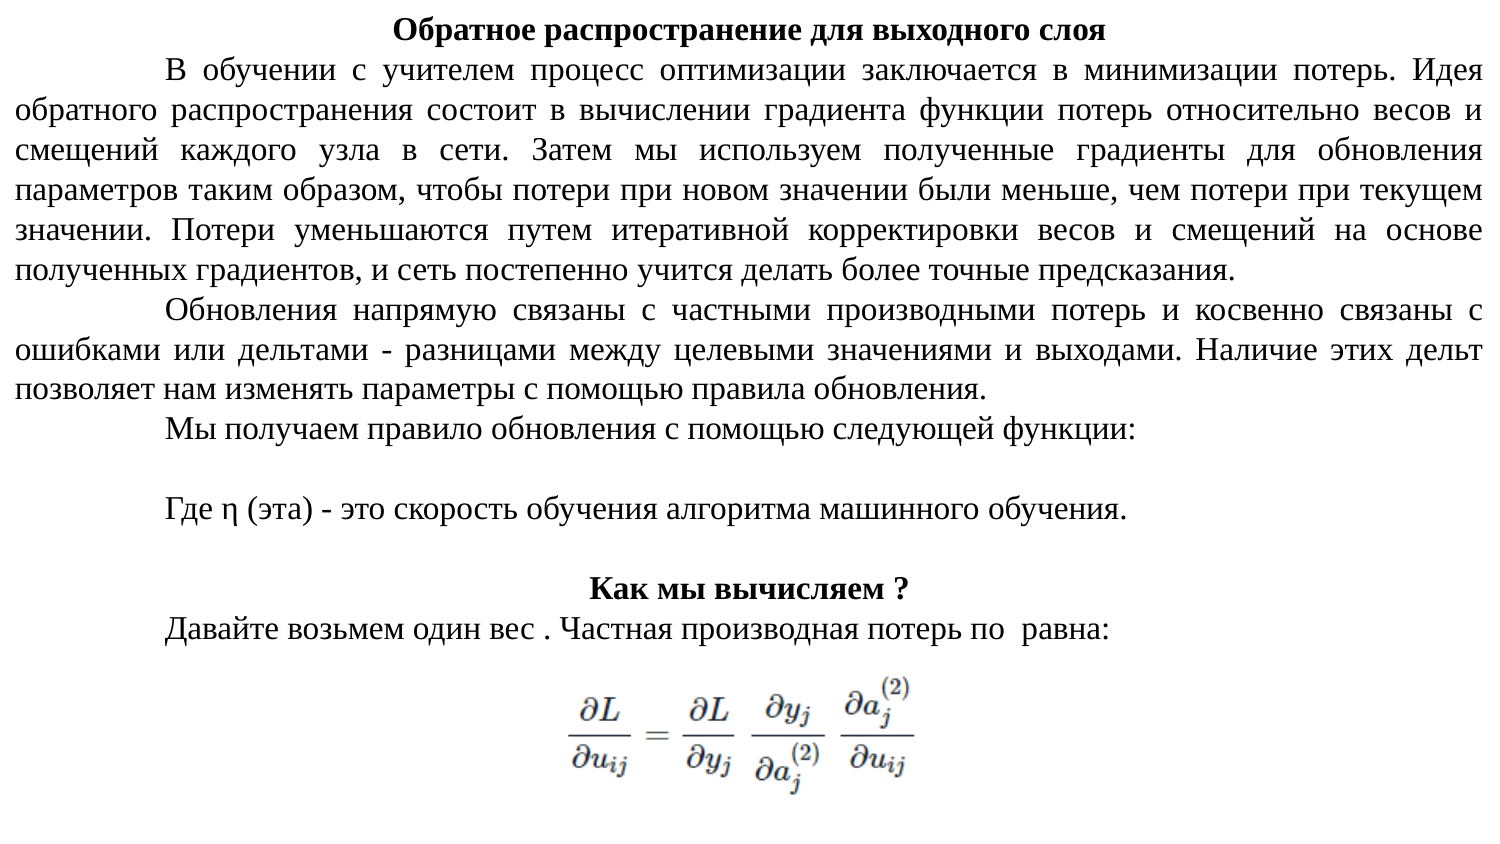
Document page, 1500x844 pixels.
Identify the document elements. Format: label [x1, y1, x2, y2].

picture [530, 662, 941, 801]
